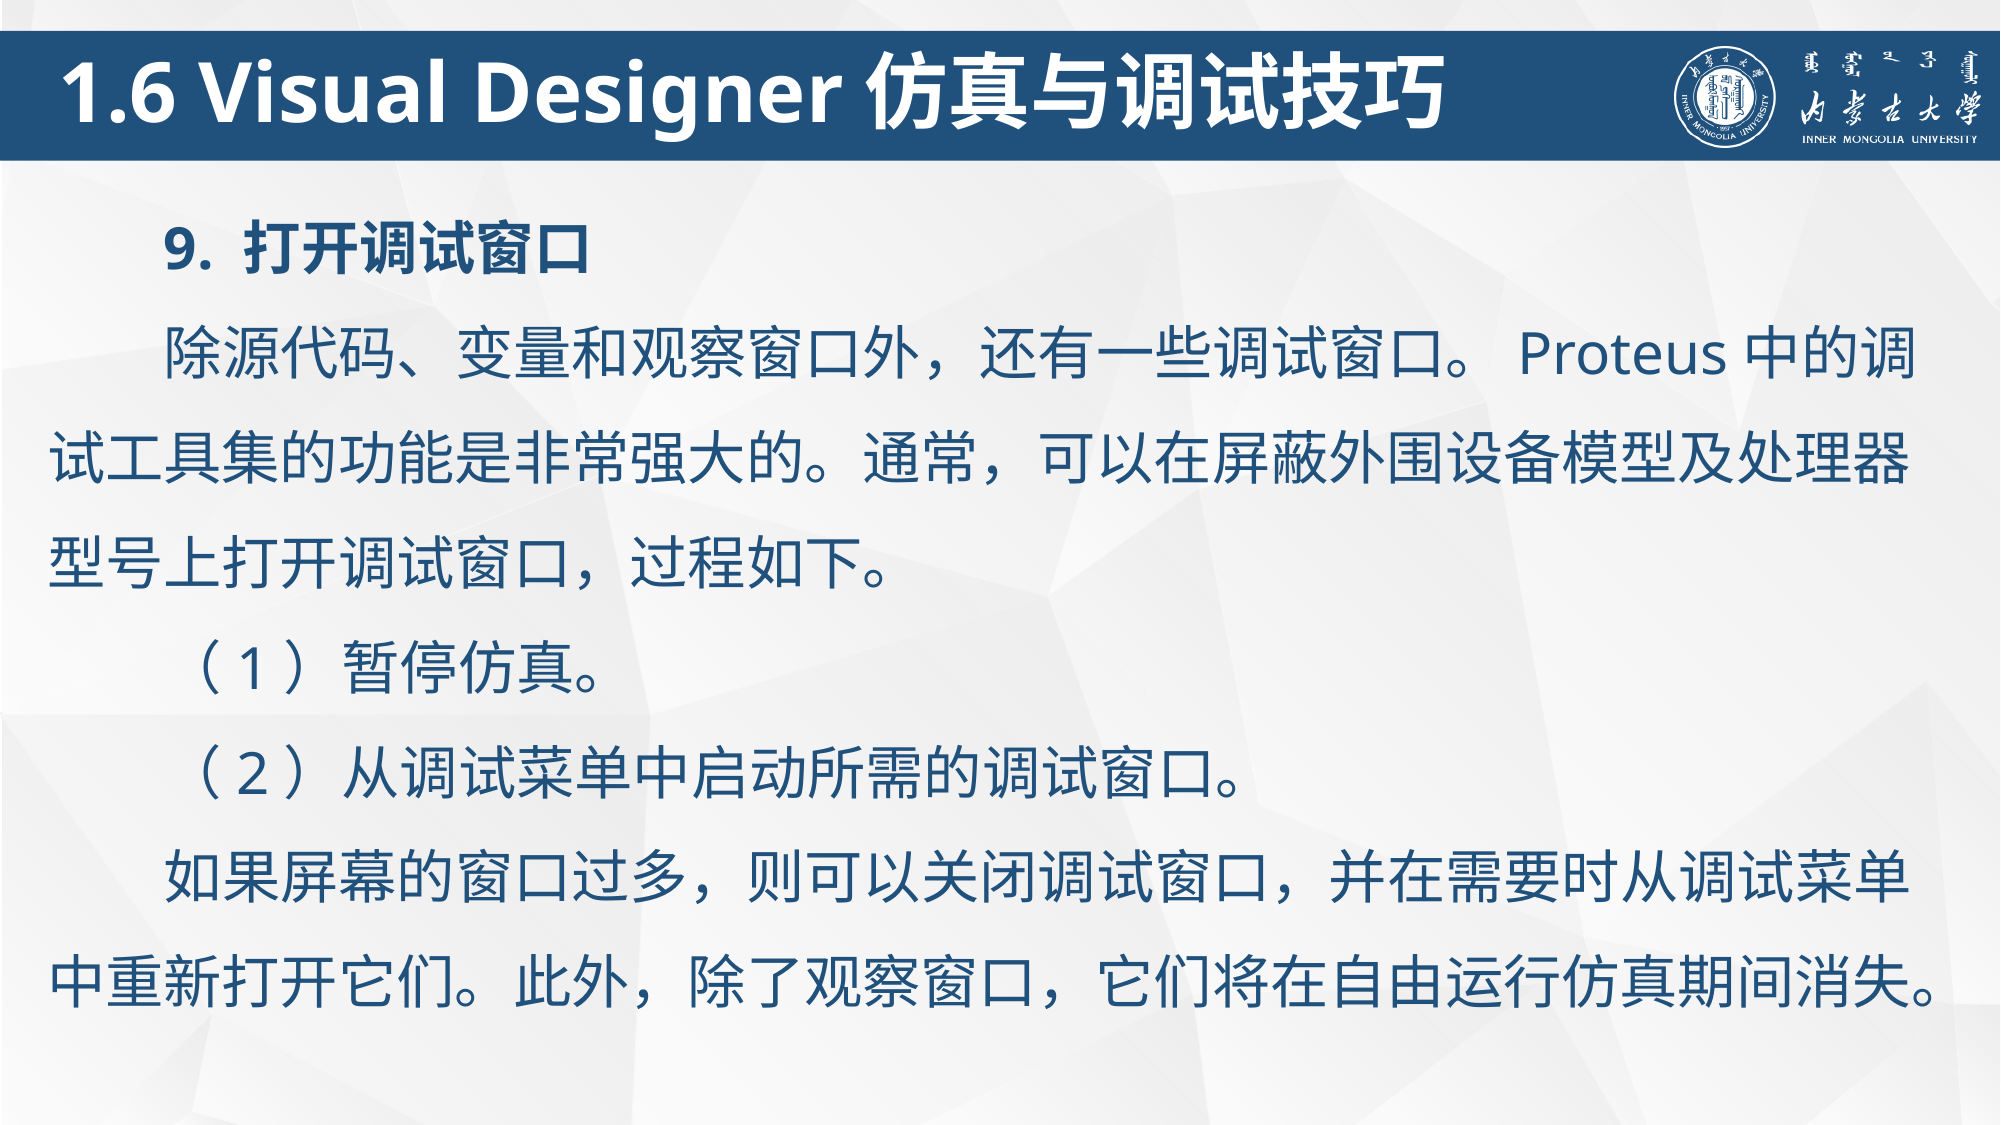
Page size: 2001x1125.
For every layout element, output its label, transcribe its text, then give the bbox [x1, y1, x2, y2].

list 1.6 Visual Designer仿真与调试技巧 [43, 42, 1503, 148]
text_box 9. 打开调试窗口 除源代码、变量和观察窗口外，还有一些调试窗口。Proteus中的调试工具集的功能是非常强大的。通常，可以在屏蔽外围设备模型及处理器型号上打开调试窗口，过程如下。 （1）暂停仿真。 （2）从调试菜单中启动所需的调试窗口。 如果屏幕的窗口过多，则可以关闭调试窗口，并在需要时从调试菜单中重新打开它们。此外，除了观察窗口，它们将在自由运行仿真期间消失。 [32, 168, 1968, 1023]
picture [0, 0, 2001, 1125]
picture [1673, 46, 1986, 150]
